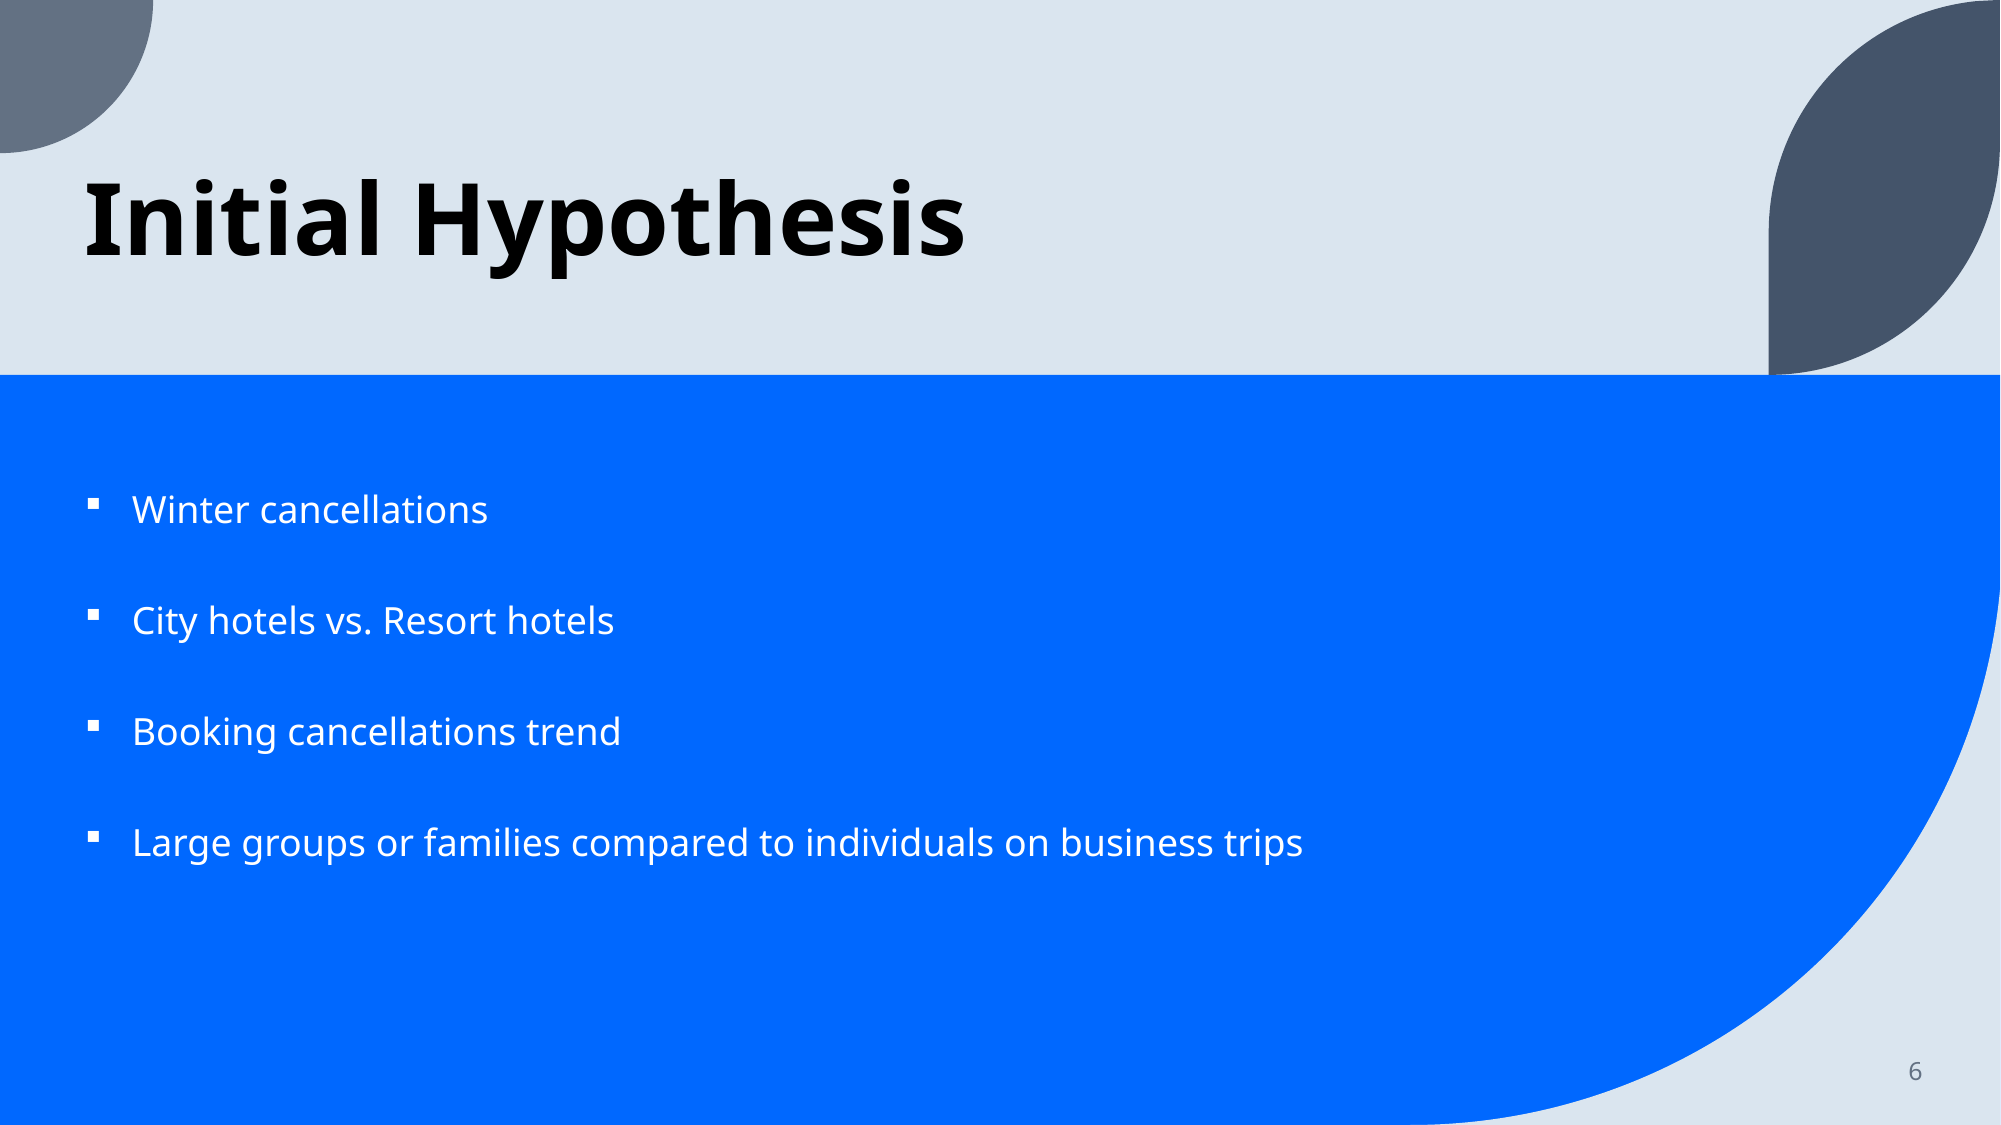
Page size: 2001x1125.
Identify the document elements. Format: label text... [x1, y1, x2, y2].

slide_number 6 [1674, 1042, 1938, 1103]
list Winter cancellations City hotels vs. Resort hotels Booking cancellations trend Large groups or families compared to individuals on business trips [70, 433, 1829, 998]
title Initial Hypothesis [70, 66, 1675, 285]
